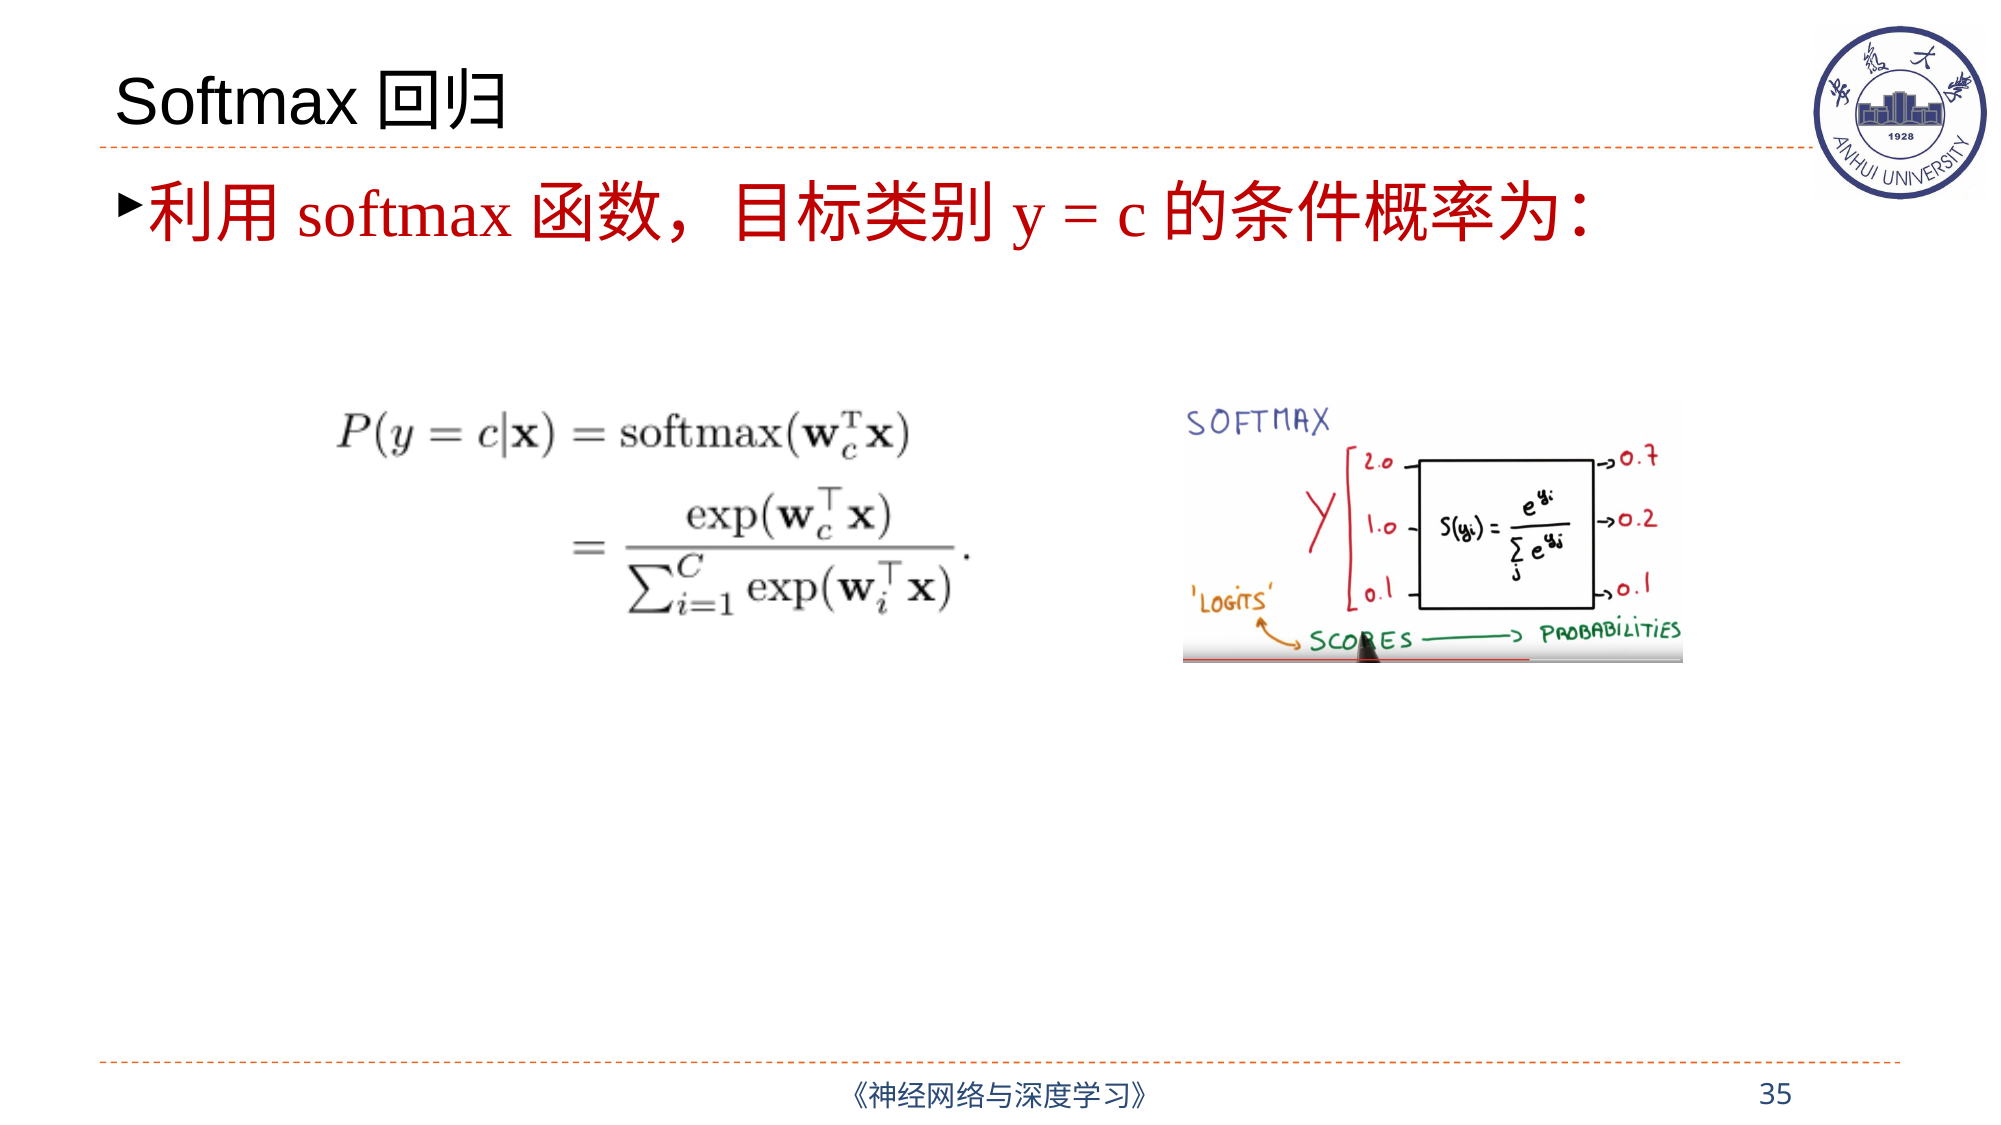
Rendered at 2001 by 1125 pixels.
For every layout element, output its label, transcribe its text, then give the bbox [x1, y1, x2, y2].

title Softmax回归 [99, 24, 1812, 146]
picture [312, 374, 1013, 643]
list 利用softmax函数，目标类别y = c的条件概率为： [99, 162, 1900, 1050]
picture [1183, 399, 1683, 663]
picture [1812, 24, 1988, 201]
